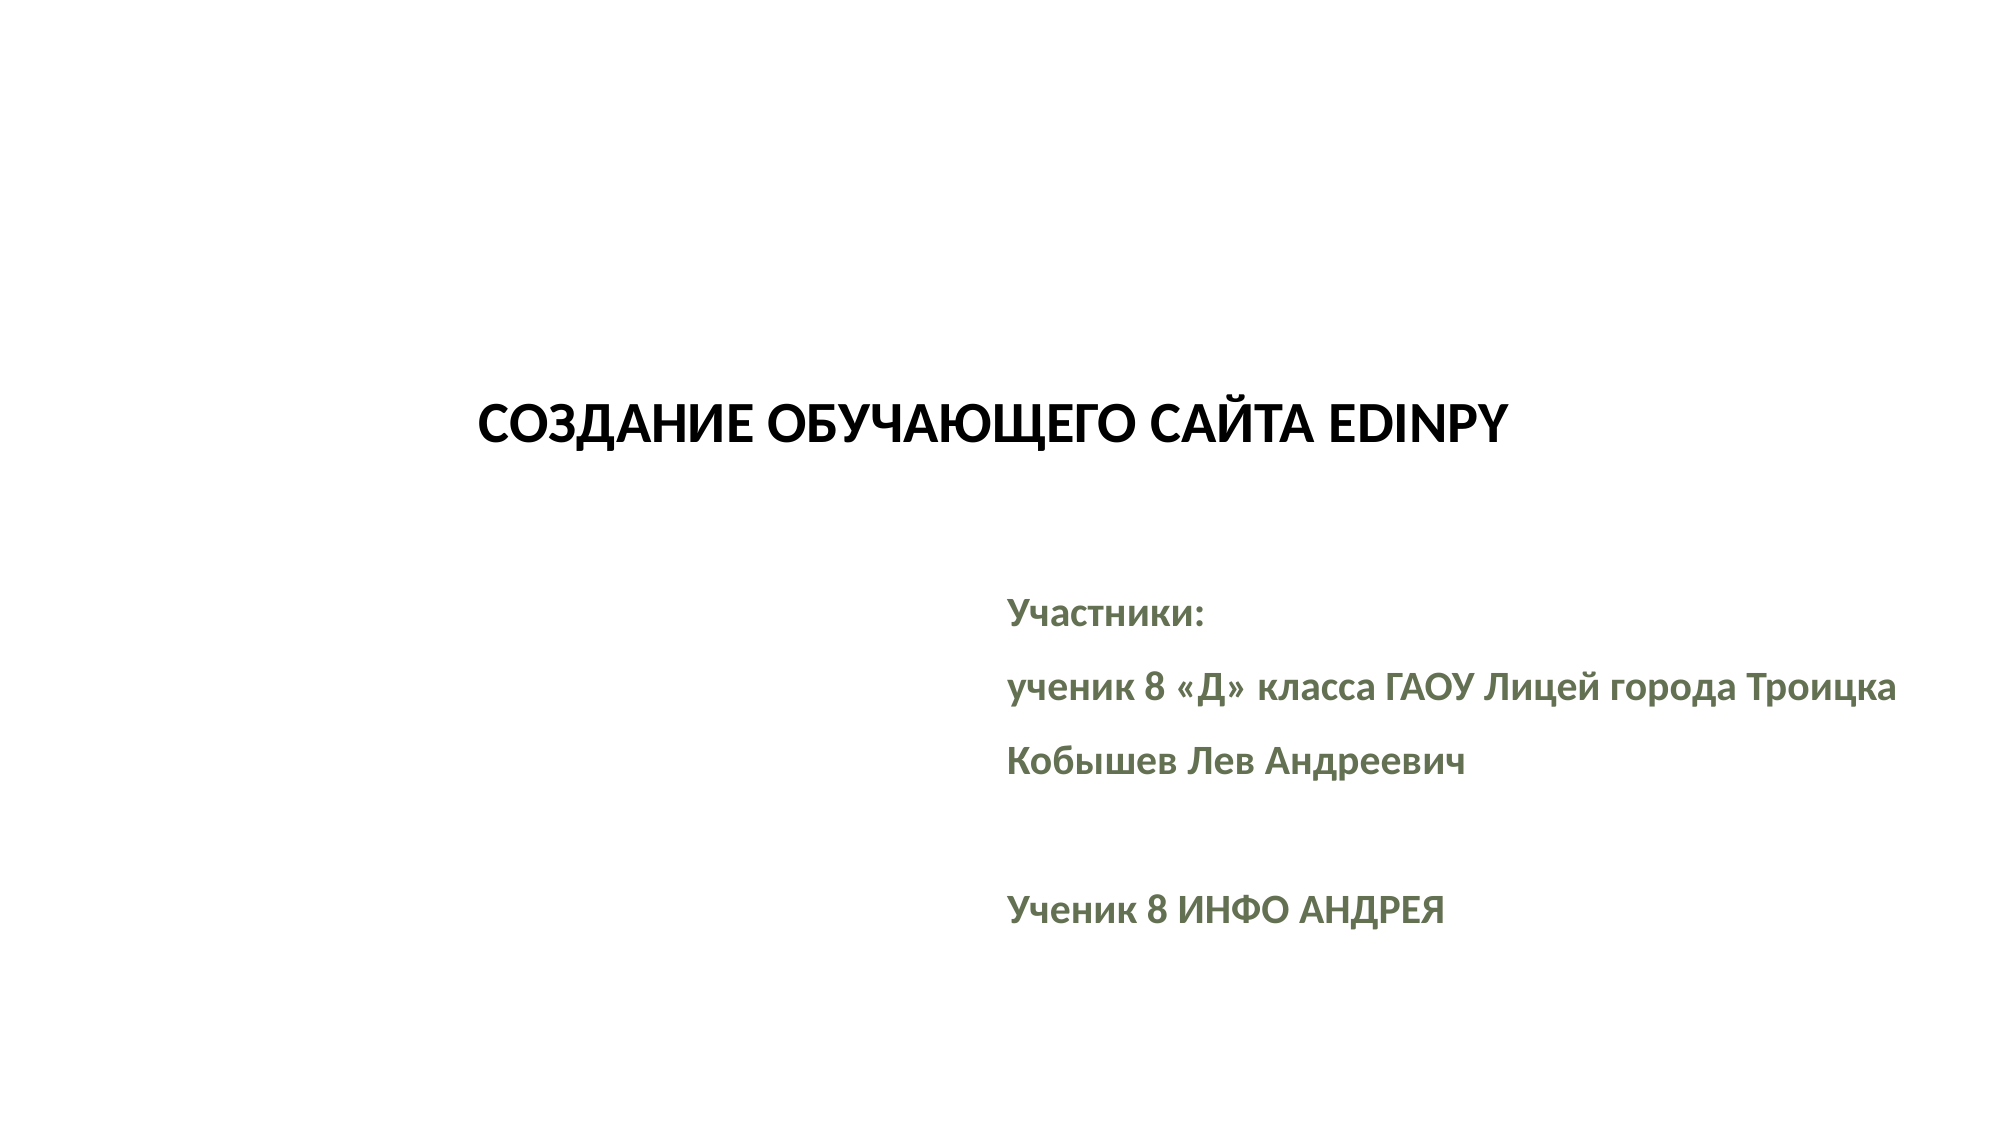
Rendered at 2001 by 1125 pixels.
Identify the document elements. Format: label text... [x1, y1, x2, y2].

subtitle Участники: ученик 8 «Д» класса ГАОУ Лицей города Троицка Кобышев Лев Андреевич Ученик 8 ИНФО АНДРЕЯ [992, 582, 1922, 1046]
text_box СОЗДАНИЕ ОБУЧАЮЩЕГО САЙТА EDINPY [167, 342, 1821, 462]
